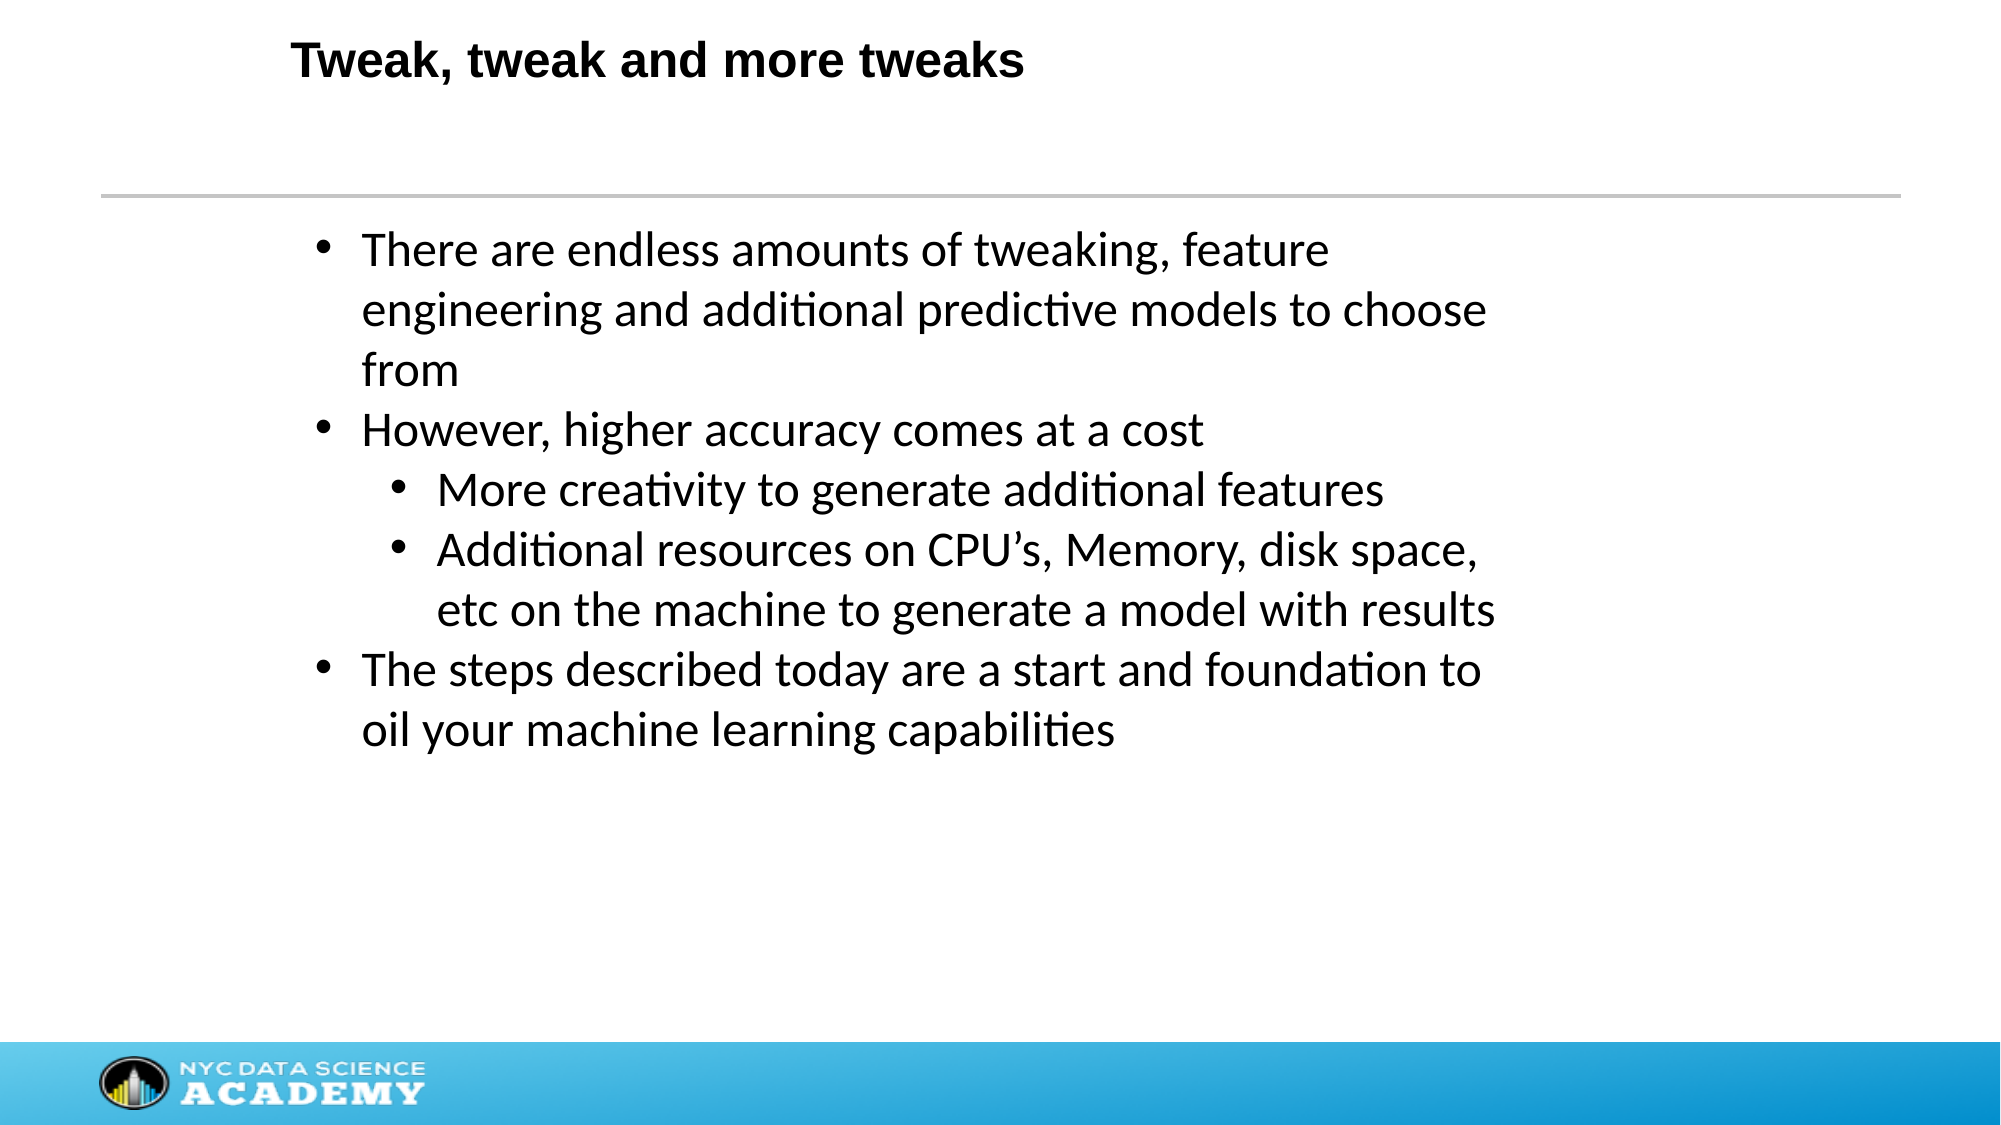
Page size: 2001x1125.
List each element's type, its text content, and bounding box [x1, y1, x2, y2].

picture [0, 1042, 2001, 1125]
picture [101, 194, 1901, 198]
text_box There are endless amounts of tweaking, feature engineering and additional predictive models to choose from However, higher accuracy comes at a cost More creativity to generate additional features Additional resources on CPU’s, Memory, disk space, etc on the machine to generate a model with results The steps described today are a start and foundation to oil your machine learning capabilities [299, 209, 1545, 764]
text_box Tweak, tweak and more tweaks [275, 32, 1570, 95]
